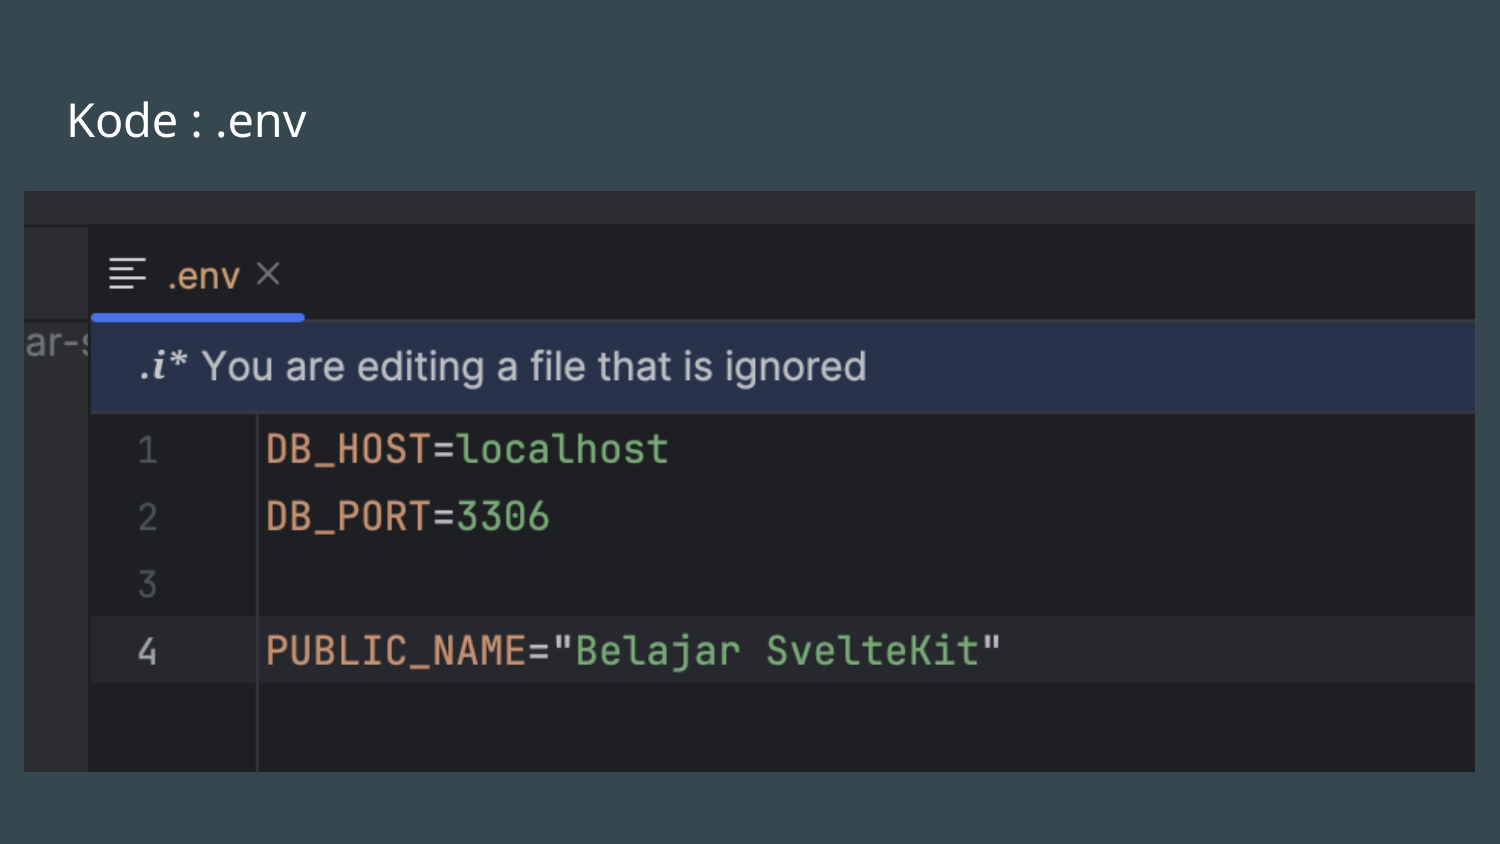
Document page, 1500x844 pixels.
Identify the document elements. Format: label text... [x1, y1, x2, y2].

title Kode : .env [51, 72, 1449, 167]
picture [24, 191, 1476, 773]
